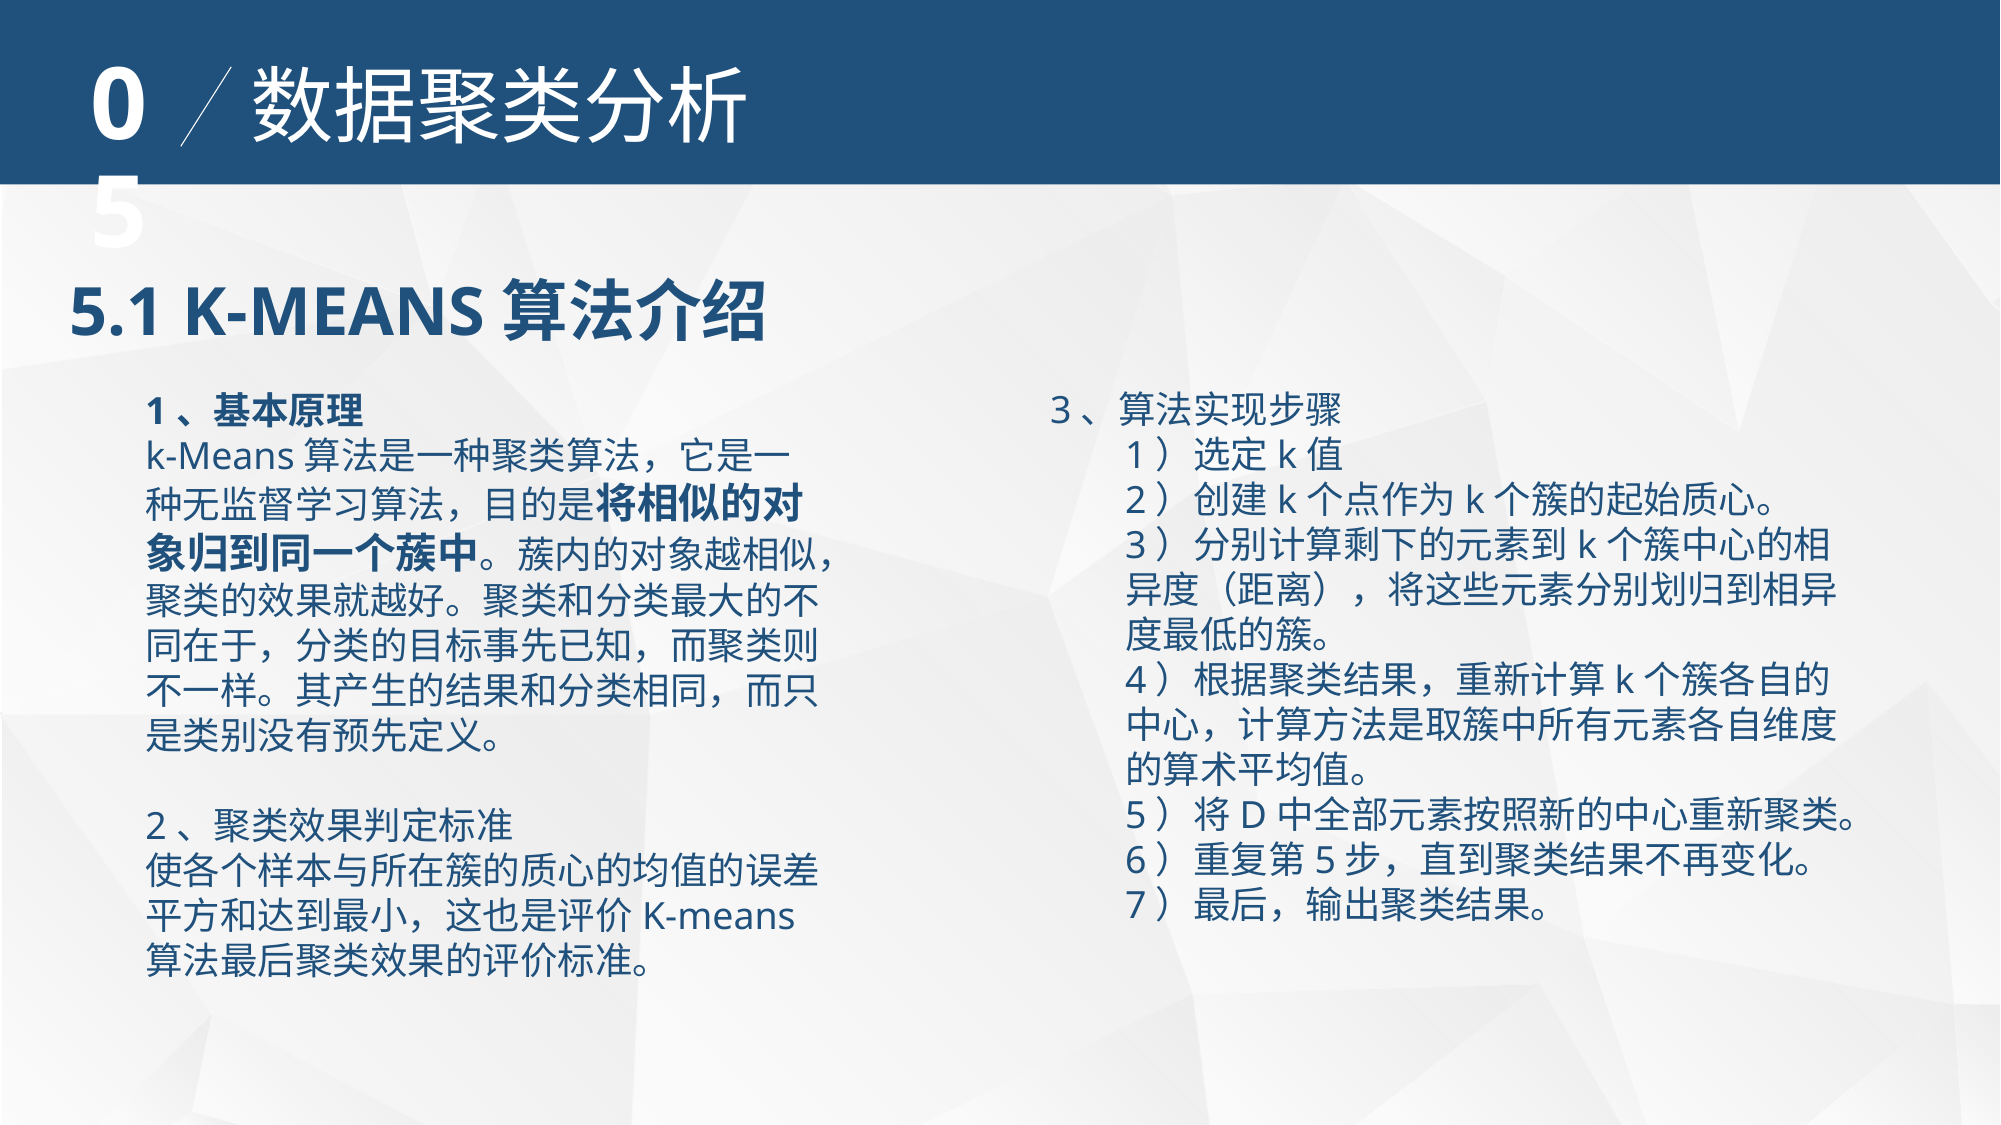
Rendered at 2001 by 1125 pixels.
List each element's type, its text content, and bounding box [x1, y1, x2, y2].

list 数据聚类分析 [235, 57, 1036, 138]
text_box 1、基本原理 k-Means算法是一种聚类算法，它是一种无监督学习算法，目的是将相似的对象归到同一个蔟中。蔟内的对象越相似，聚类的效果就越好。聚类和分类最大的不同在于，分类的目标事先已知，而聚类则不一样。其产生的结果和分类相同，而只是类别没有预先定义。 2、聚类效果判定标准 使各个样本与所在簇的质心的均值的误差平方和达到最小，这也是评价K-means算法最后聚类效果的评价标准。 [130, 379, 843, 1035]
list 05 [75, 45, 218, 212]
text_box 3、算法实现步骤 1）选定k值 2）创建k个点作为k个簇的起始质心。 3）分别计算剩下的元素到k个簇中心的相异度（距离），将这些元素分别划归到相异度最低的簇。 4）根据聚类结果，重新计算k个簇各自的中心，计算方法是取簇中所有元素各自维度的算术平均值。 5）将D中全部元素按照新的中心重新聚类。 6）重复第5步，直到聚类结果不再变化。 7）最后，输出聚类结果。 [1035, 378, 1871, 979]
picture [0, 0, 2001, 1125]
text_box 5.1 K-MEANS算法介绍 [54, 245, 1189, 356]
